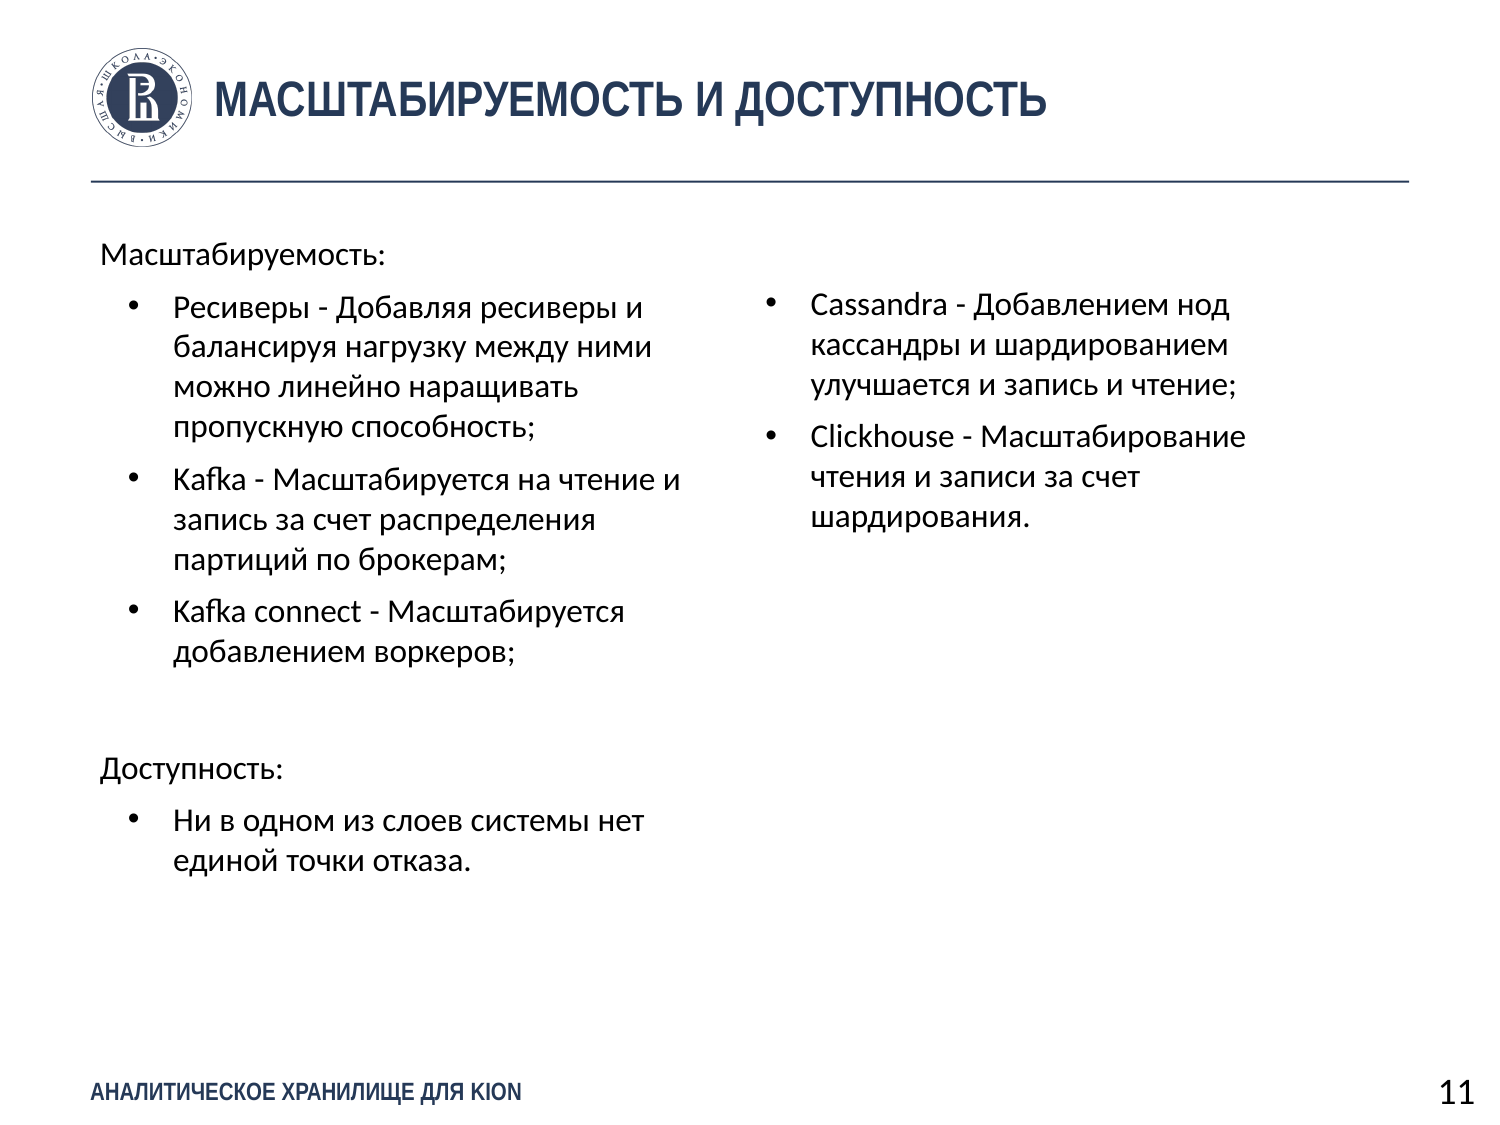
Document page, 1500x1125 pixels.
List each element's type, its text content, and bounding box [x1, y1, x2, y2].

picture [92, 47, 192, 147]
text_box Cassandra - Добавлением нод кассандры и шардированием улучшается и запись и чтение; Clickhouse - Масштабирование чтения и записи за счет шардирования. [722, 274, 1363, 542]
text_box Аналитическое хранилище для KION [87, 1074, 1111, 1105]
slide_number 11 [1437, 1067, 1476, 1113]
text_box Масштабируемость и доступность [212, 67, 1476, 127]
text_box Доступность: Ни в одном из слоев системы нет единой точки отказа. [85, 738, 725, 886]
text_box Масштабируемость: Ресиверы - Добавляя ресиверы и балансируя нагрузку между ними можно линейно наращивать пропускную способность; Kafka - Масштабируется на чтение и запись за счет распределения партиций по брокерам; Kafka connect - Масштабируется добавлением воркеров; [85, 224, 725, 677]
